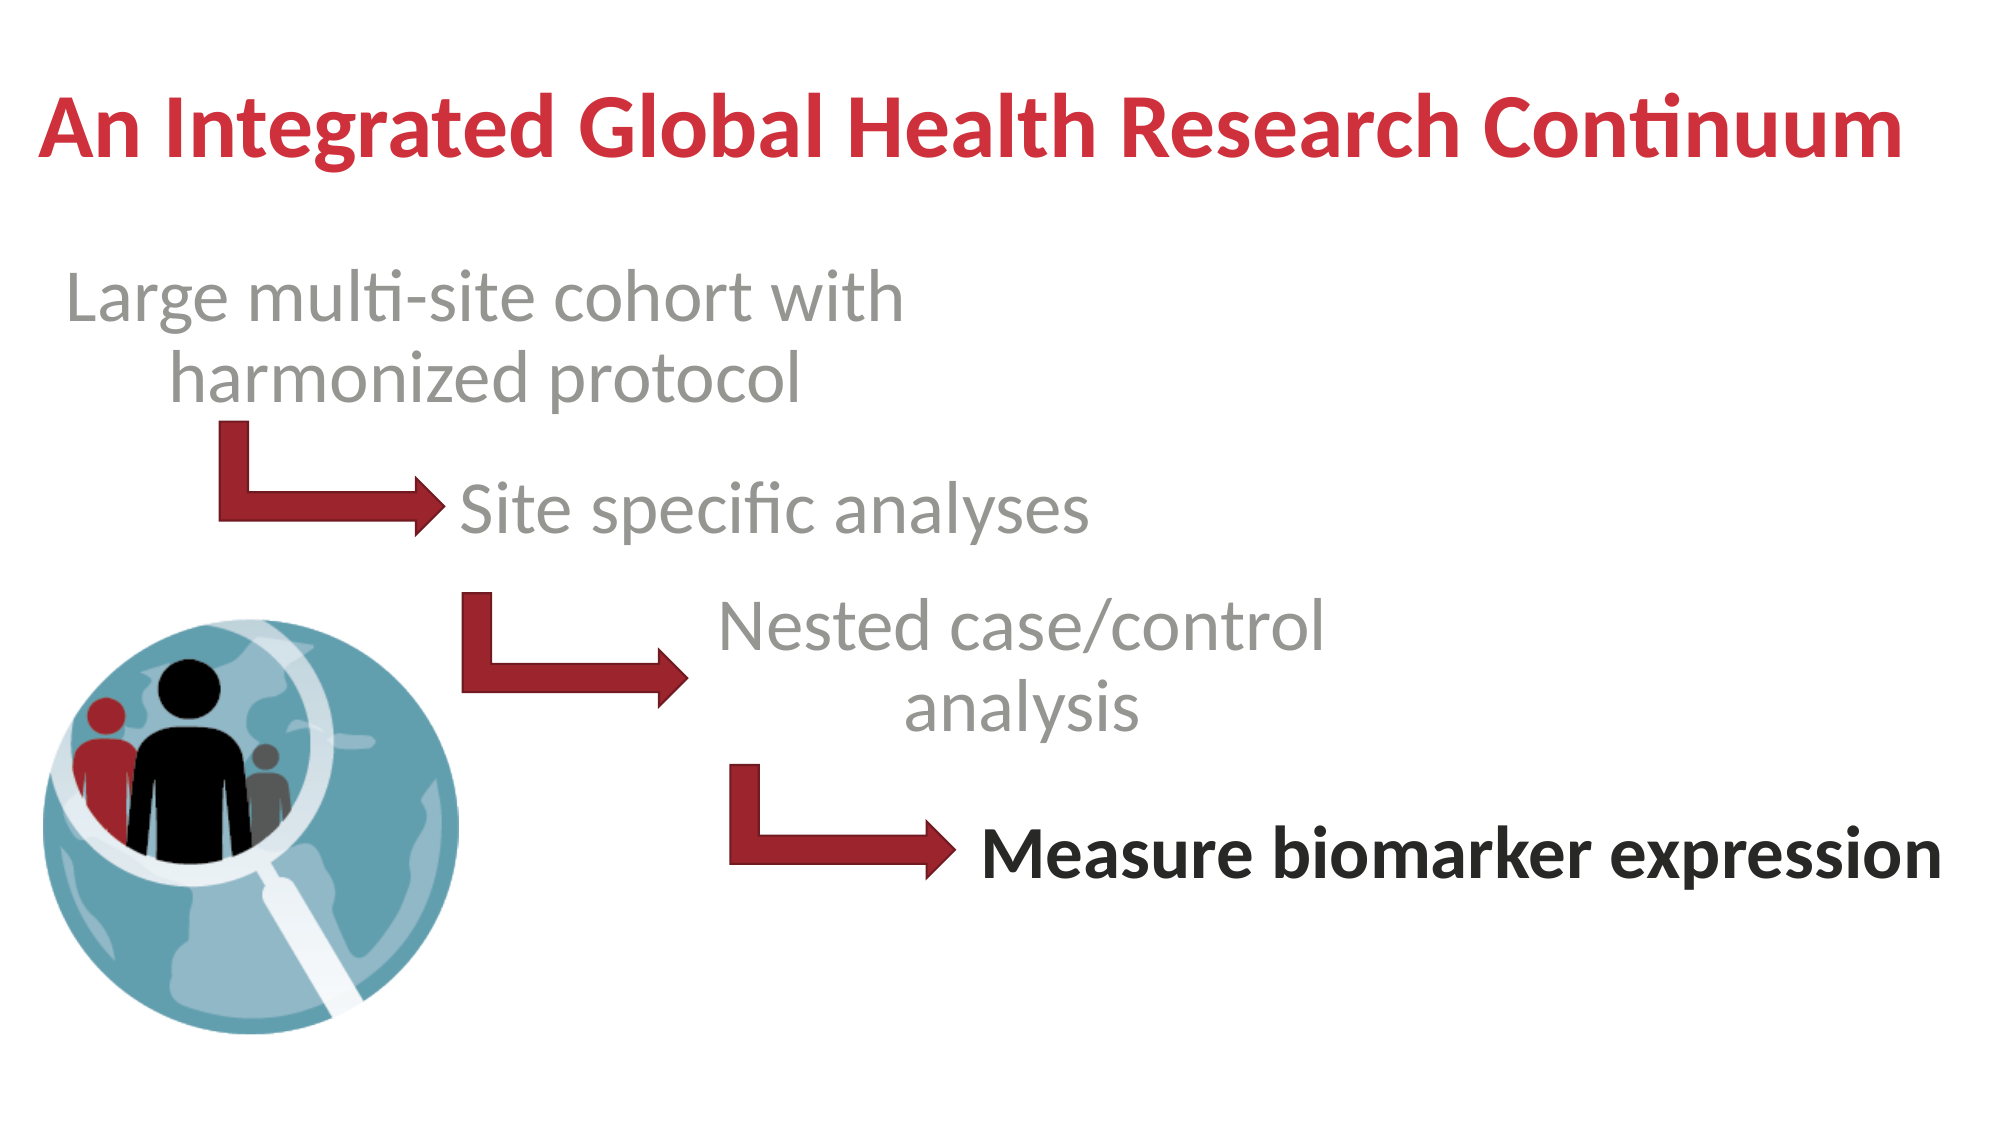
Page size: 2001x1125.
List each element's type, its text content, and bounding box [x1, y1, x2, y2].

list Large multi-site cohort with harmonized protocol [8, 243, 939, 433]
picture [43, 601, 459, 1075]
title An Integrated Global Health Research Continuum [23, 33, 1932, 223]
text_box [730, 759, 1962, 950]
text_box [462, 585, 1416, 749]
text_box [219, 421, 1136, 575]
